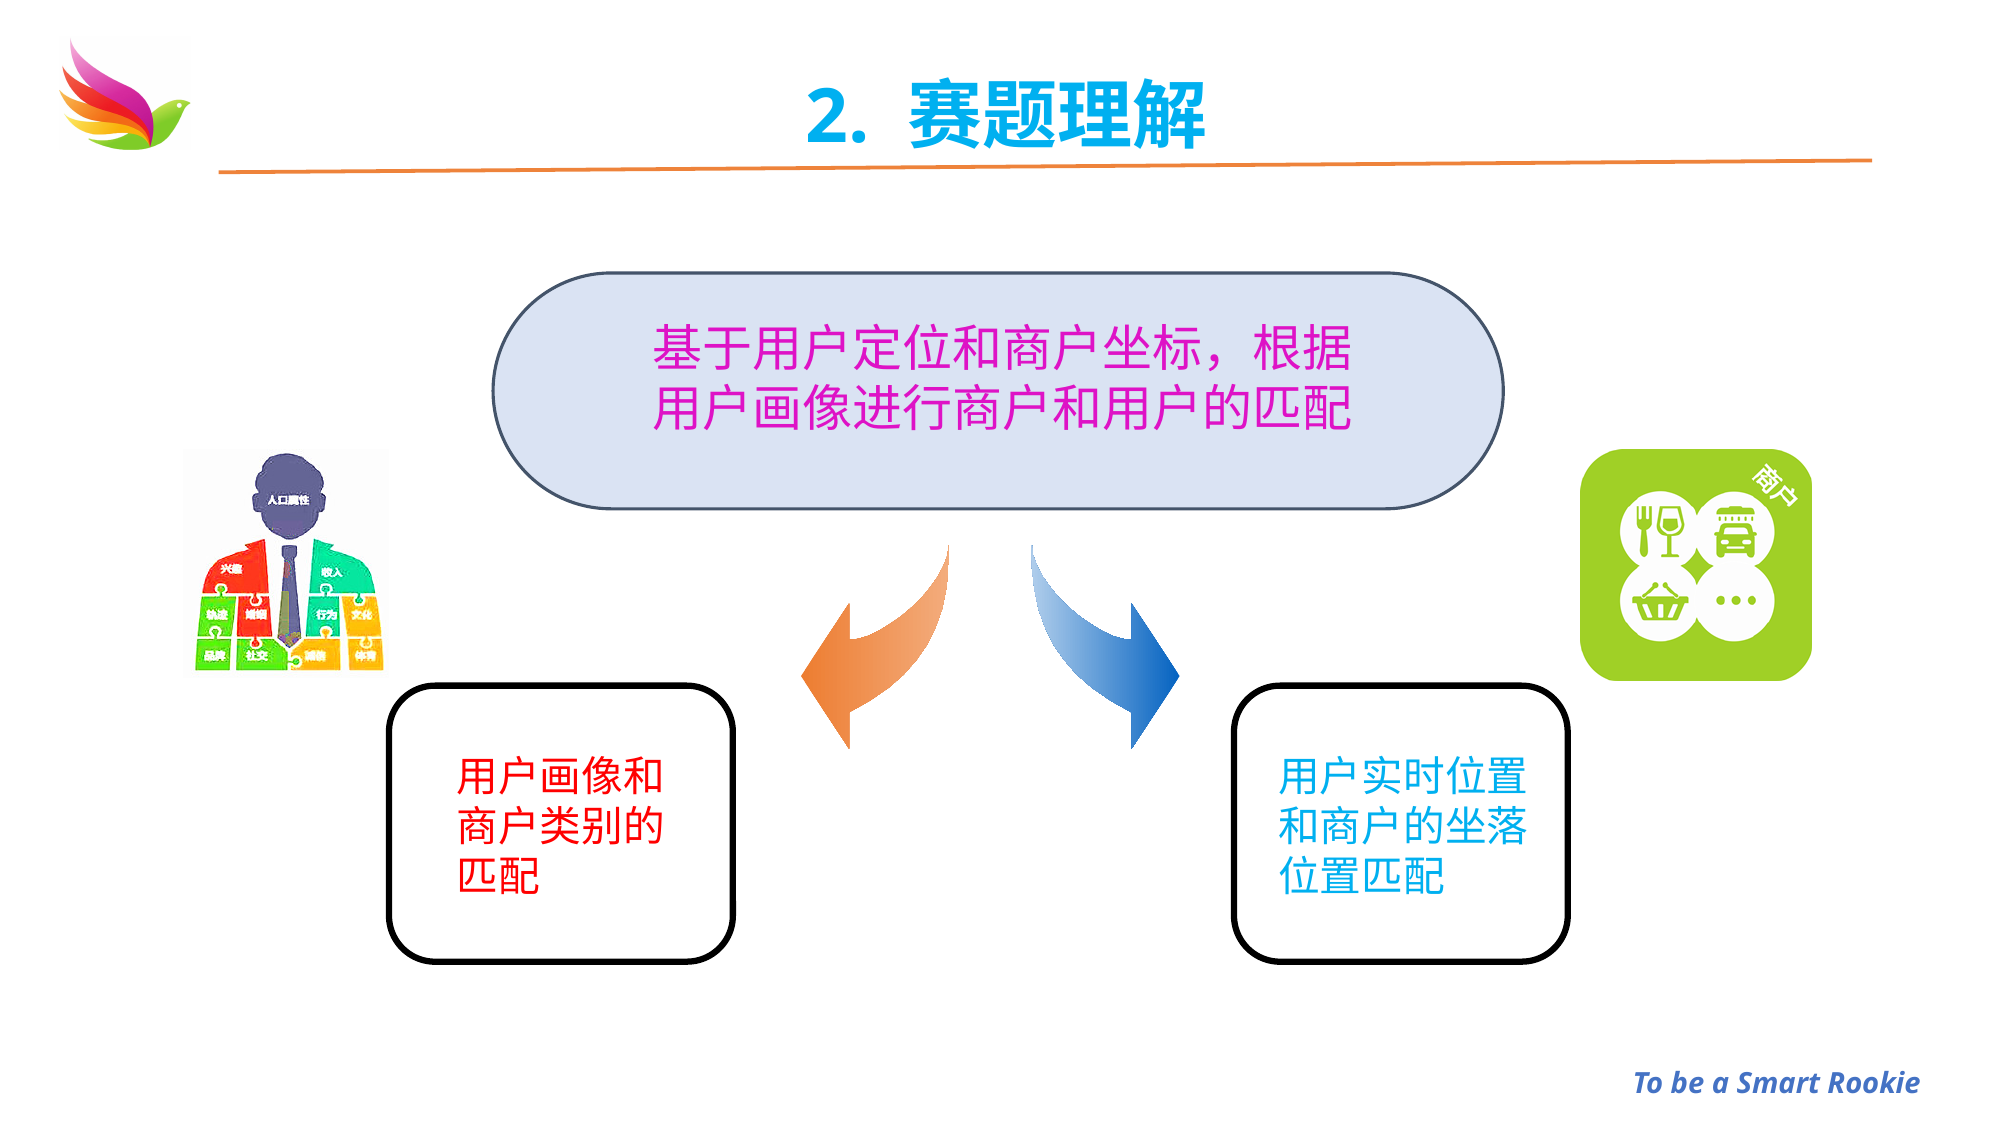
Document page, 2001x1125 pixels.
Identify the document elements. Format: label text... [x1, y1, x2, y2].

picture [1580, 449, 1812, 681]
text_box 用户实时位置 和商户的坐落 位置匹配 [1263, 742, 1544, 908]
text_box [388, 685, 733, 962]
text_box [1040, 575, 1191, 780]
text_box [218, 160, 1873, 173]
text_box To be a Smart Rookie [1617, 1056, 1936, 1107]
text_box 2. 赛题理解 [790, 60, 1223, 160]
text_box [58, 36, 191, 150]
text_box [493, 272, 1504, 509]
text_box [1031, 544, 1180, 749]
text_box 基于用户定位和商户坐标，根据 用户画像进行商户和用户的匹配 [637, 309, 1401, 444]
text_box [1234, 685, 1568, 962]
text_box [801, 544, 950, 749]
picture [183, 449, 389, 678]
